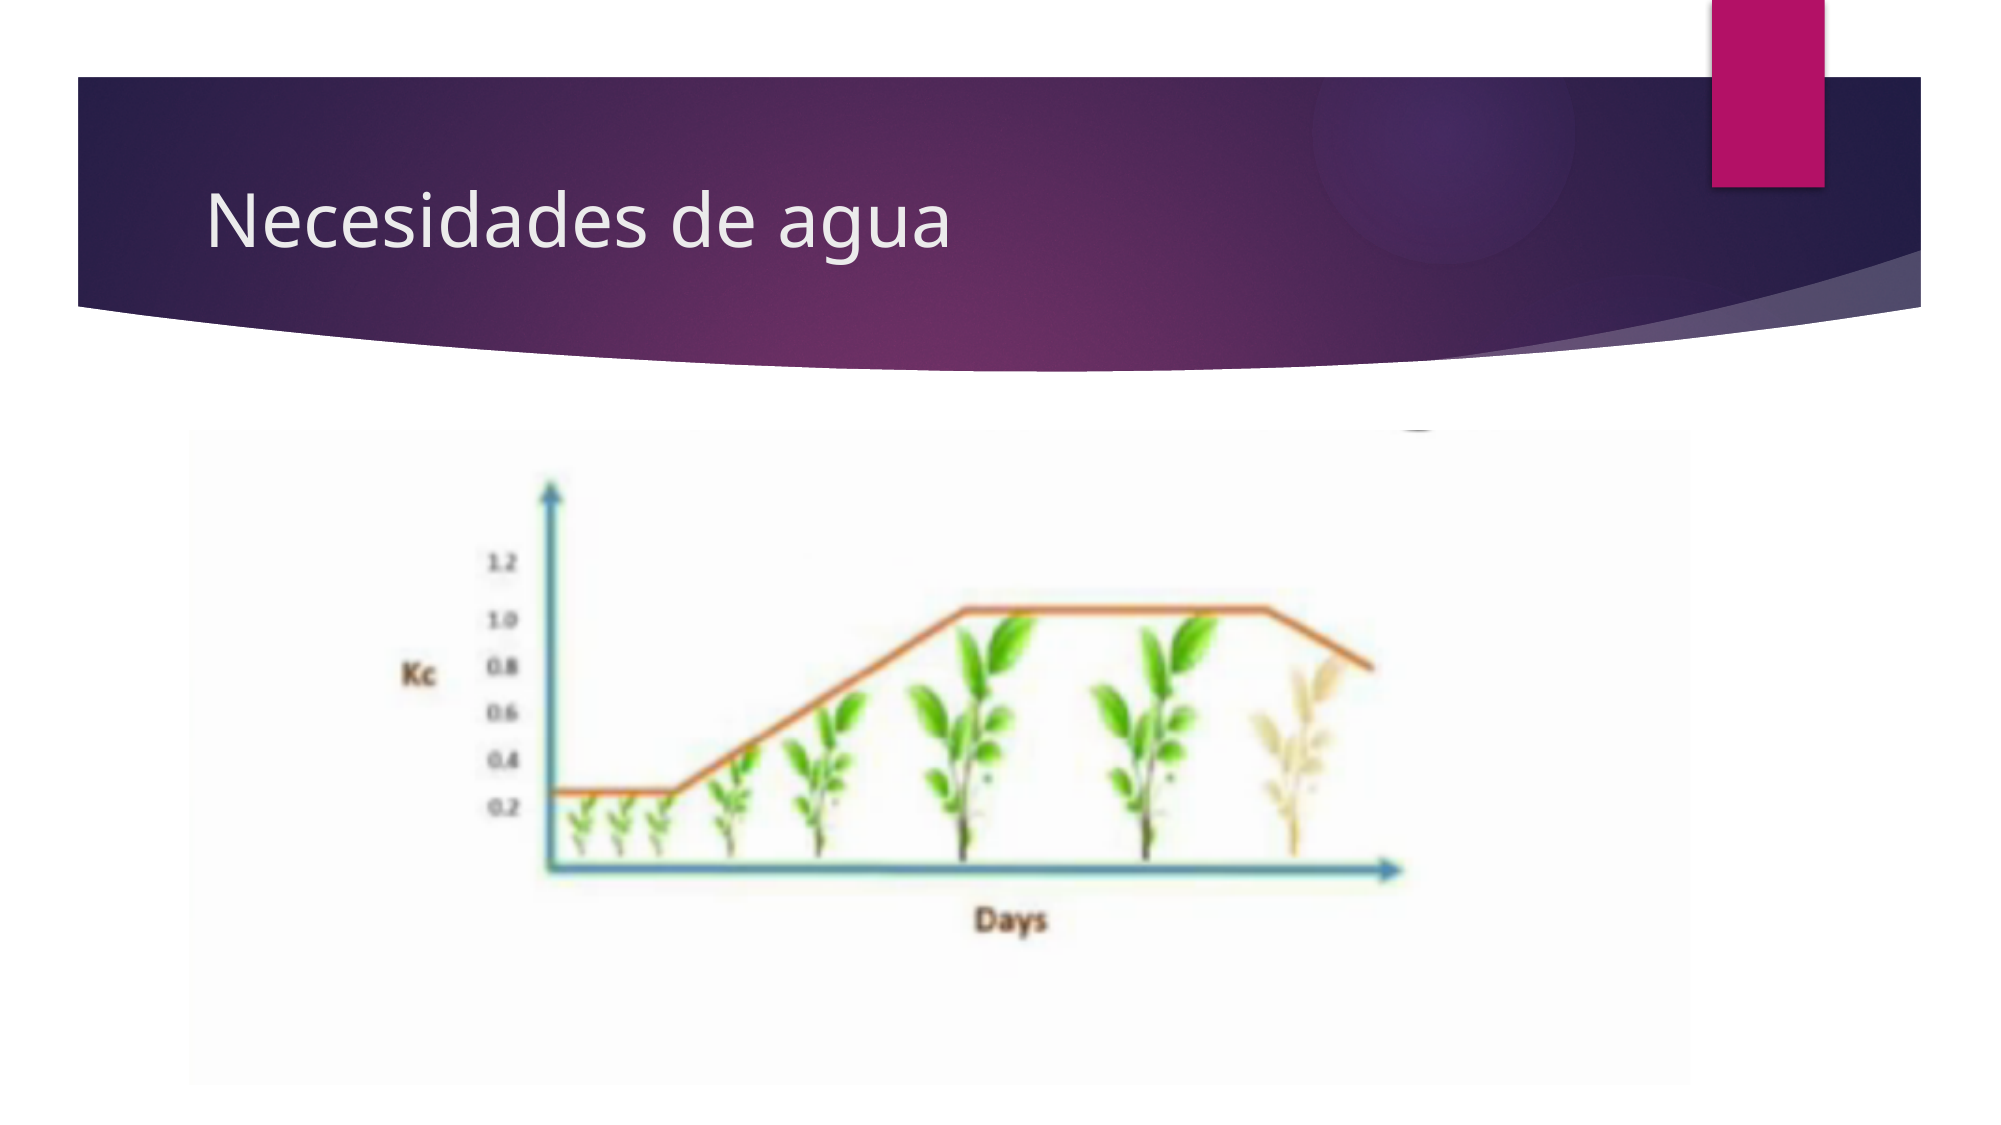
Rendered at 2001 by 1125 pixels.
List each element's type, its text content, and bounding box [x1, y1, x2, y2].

picture [189, 430, 1691, 1085]
title Necesidades de agua [189, 159, 1627, 276]
